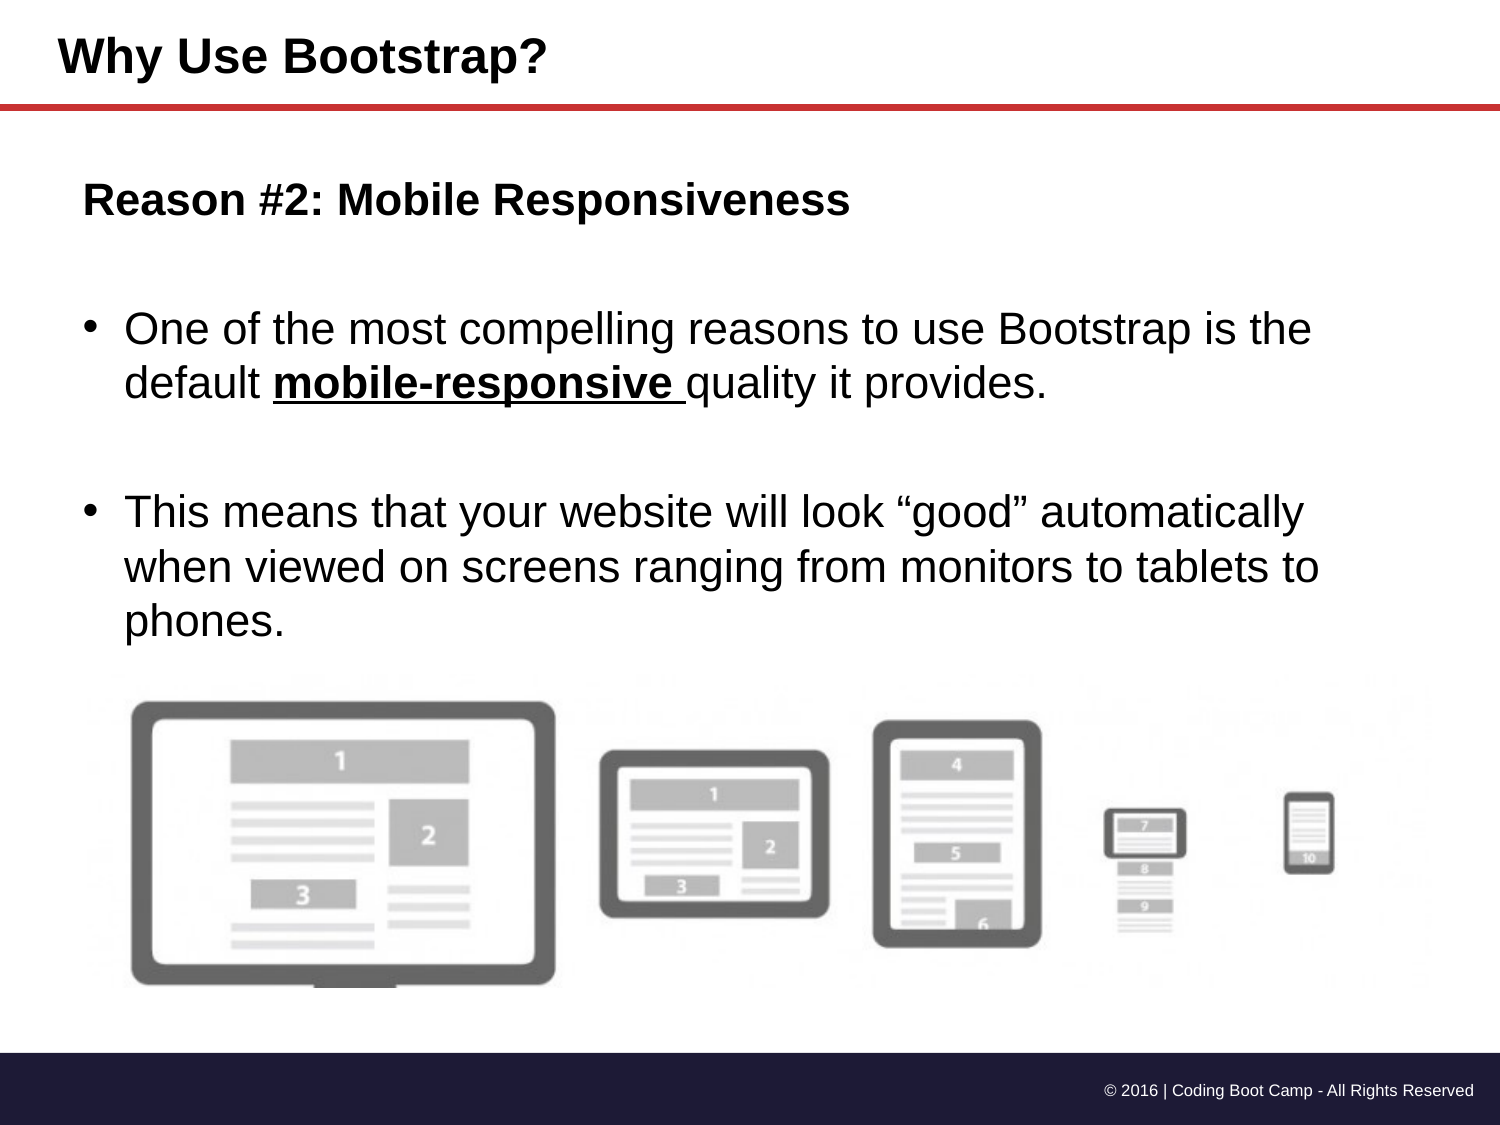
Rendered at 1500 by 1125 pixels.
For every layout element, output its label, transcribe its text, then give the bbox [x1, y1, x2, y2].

text_box Reason #2: Mobile Responsiveness One of the most compelling reasons to use Bootstrap is the default mobile-responsive quality it provides. This means that your website will look “good” automatically when viewed on screens ranging from monitors to tablets to phones. [75, 162, 1400, 656]
text_box Why Use Bootstrap? [49, 16, 888, 91]
picture [87, 674, 1432, 988]
